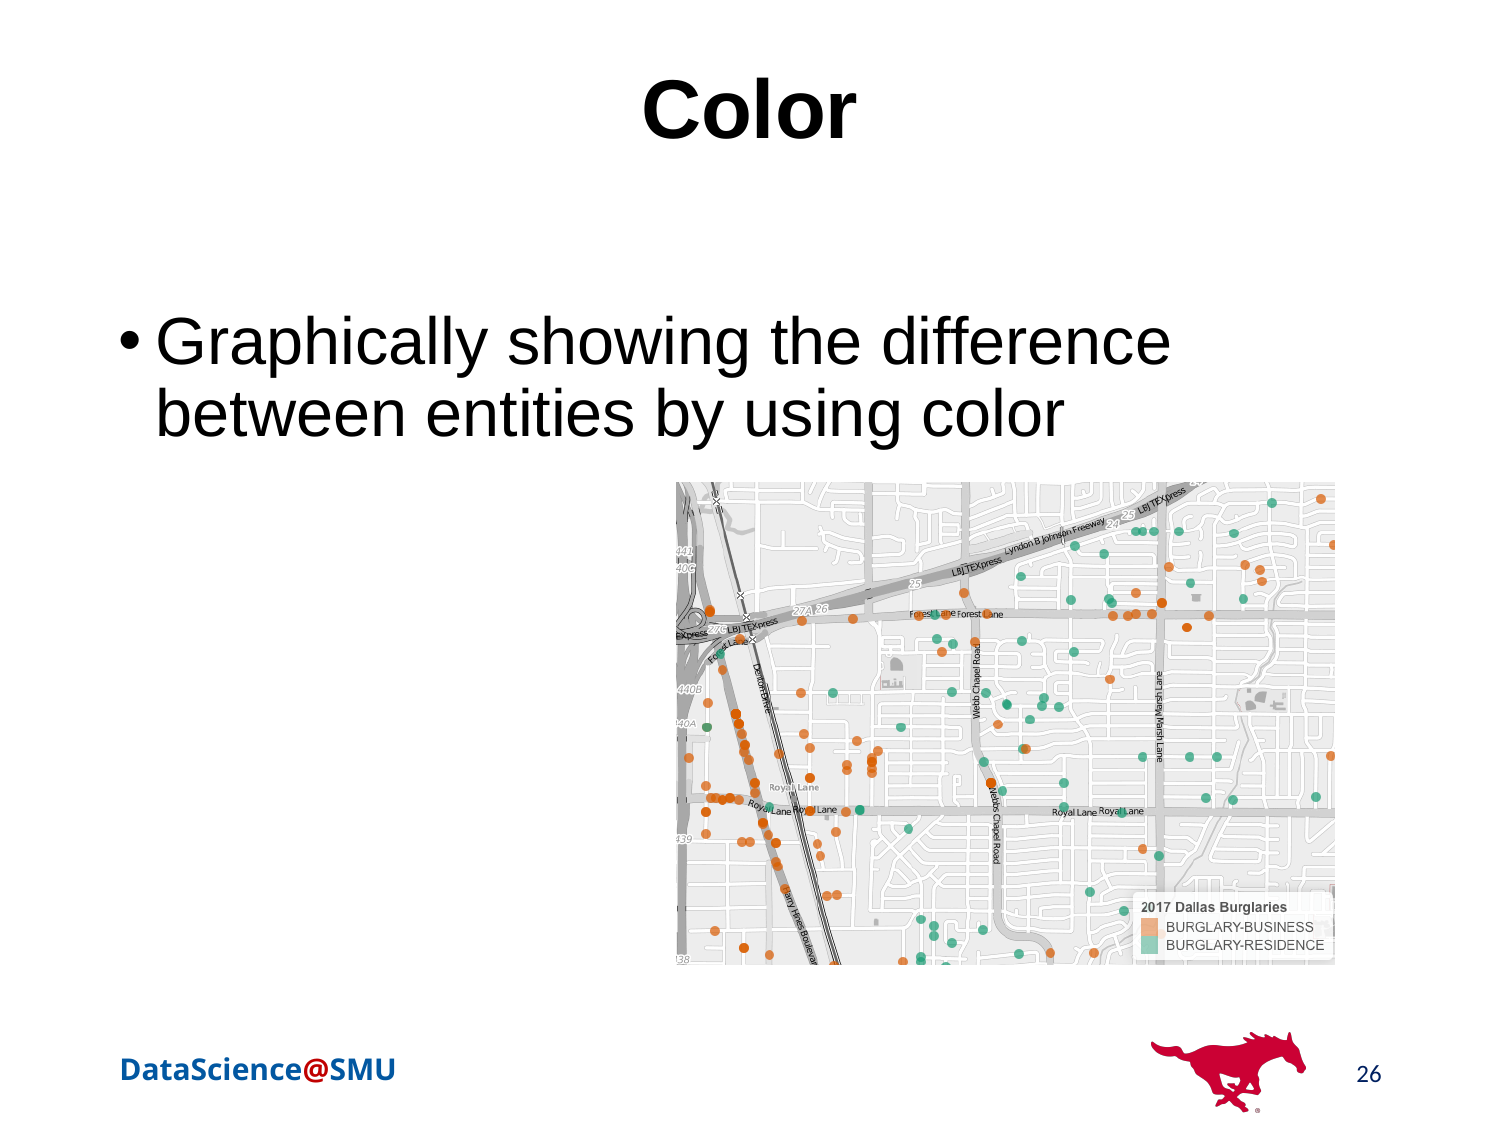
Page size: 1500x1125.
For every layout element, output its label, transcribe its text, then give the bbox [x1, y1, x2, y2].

picture [1151, 1103, 1306, 1113]
picture [676, 482, 1335, 965]
slide_number 26 [1059, 1042, 1397, 1103]
title Color [103, 3, 1397, 221]
picture [1151, 1032, 1306, 1042]
list Graphically showing the difference between entities by using color [103, 299, 1397, 1014]
